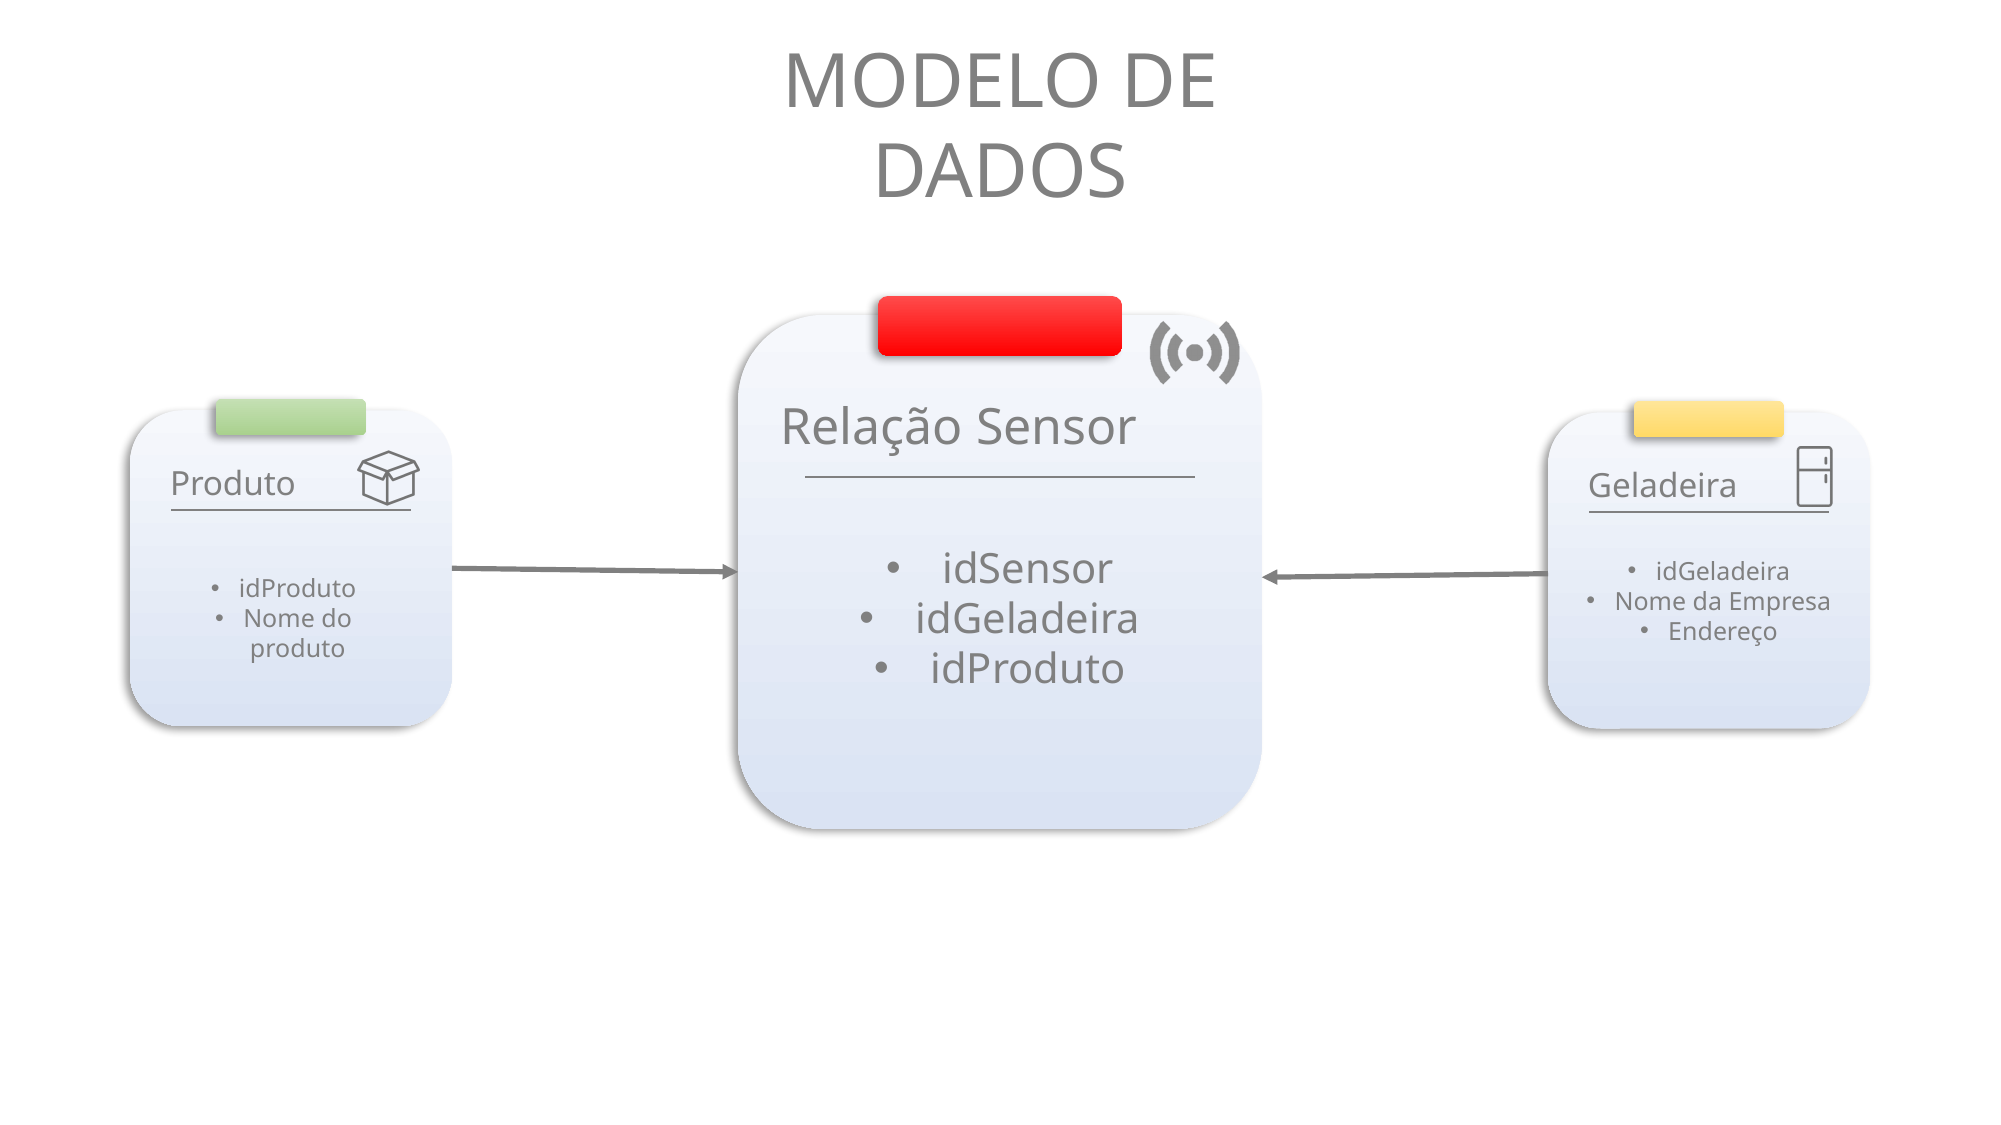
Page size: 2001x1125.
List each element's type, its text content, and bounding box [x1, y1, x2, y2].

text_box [130, 398, 452, 727]
text_box MODELO DE DADOS [642, 25, 1358, 220]
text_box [1261, 573, 1548, 578]
picture [1784, 446, 1845, 507]
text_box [738, 295, 1262, 830]
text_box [1548, 400, 1870, 729]
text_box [451, 568, 739, 572]
picture [1143, 301, 1246, 404]
